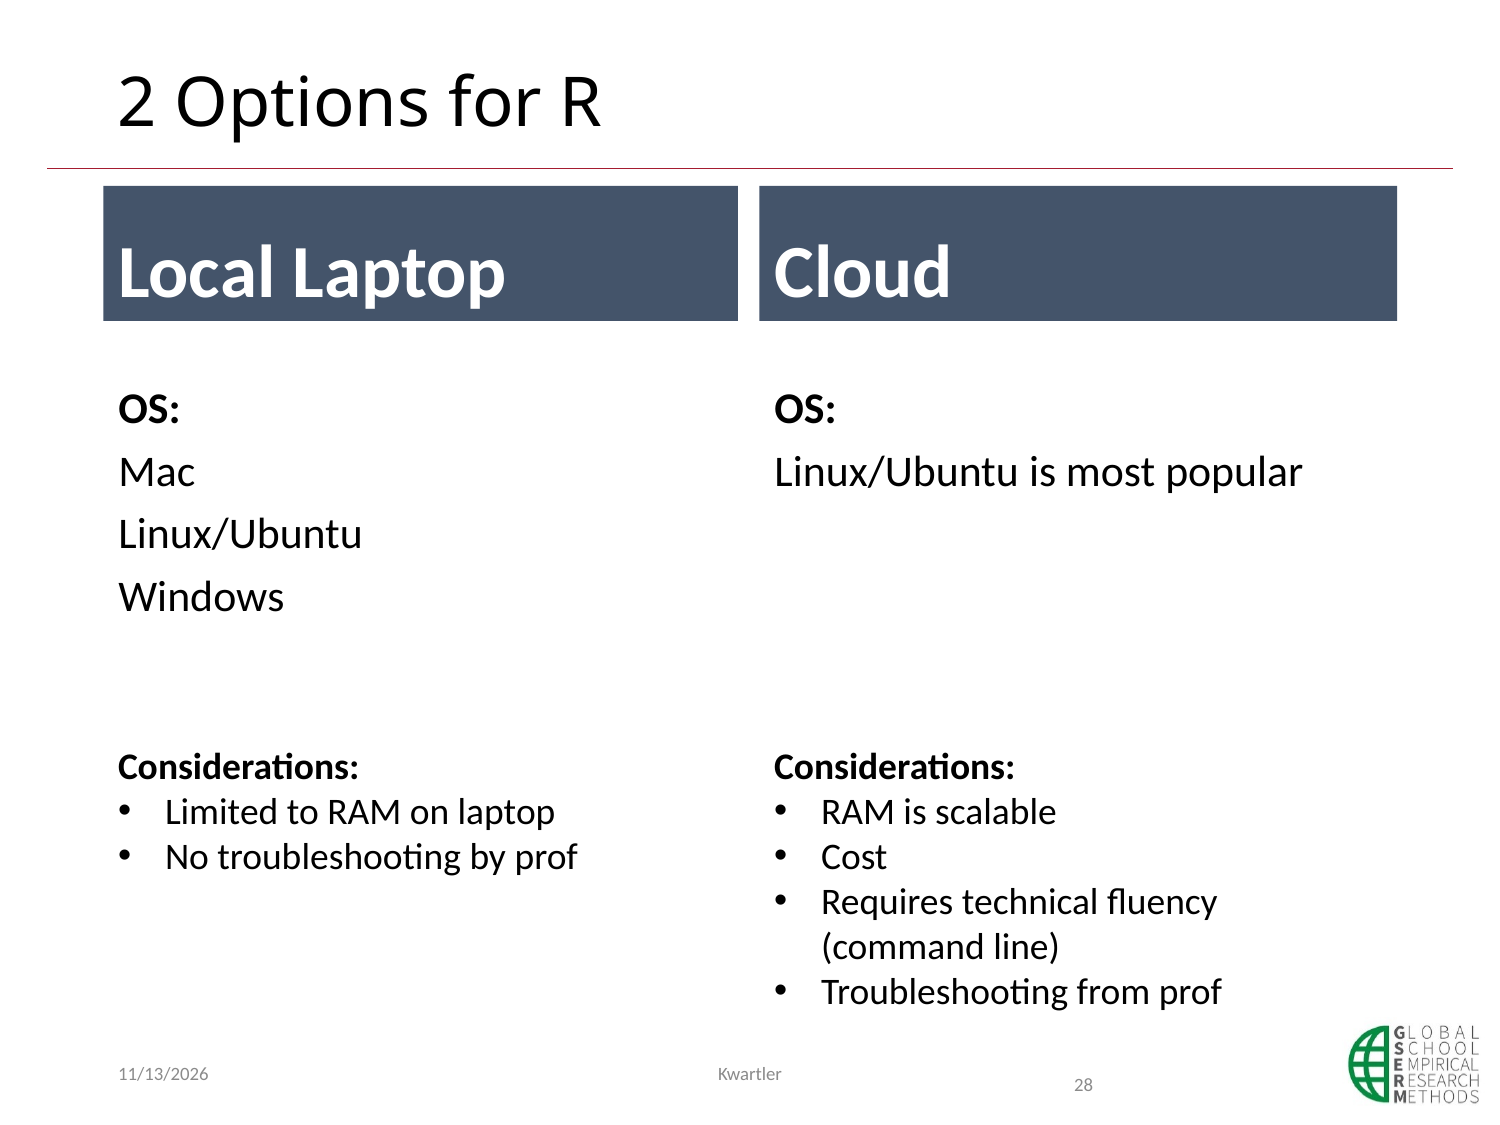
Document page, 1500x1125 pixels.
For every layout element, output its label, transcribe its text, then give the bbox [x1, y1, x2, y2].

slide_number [103, 1042, 441, 1103]
text_box Considerations: RAM is scalable Cost Requires technical fluency (command line) Troubleshooting from prof [759, 734, 1402, 1065]
slide_number 28 [1059, 1065, 1200, 1103]
list OS: Mac Linux/Ubuntu Windows [103, 377, 738, 637]
list Cloud [759, 185, 1398, 321]
list OS: Linux/Ubuntu is most popular [759, 377, 1398, 515]
footer Kwartler [496, 1042, 1004, 1103]
title 2 Options for R [103, 59, 1397, 157]
picture [1342, 1017, 1500, 1106]
text_box Considerations: Limited to RAM on laptop No troubleshooting by prof [103, 734, 712, 930]
list Local Laptop [103, 185, 738, 321]
